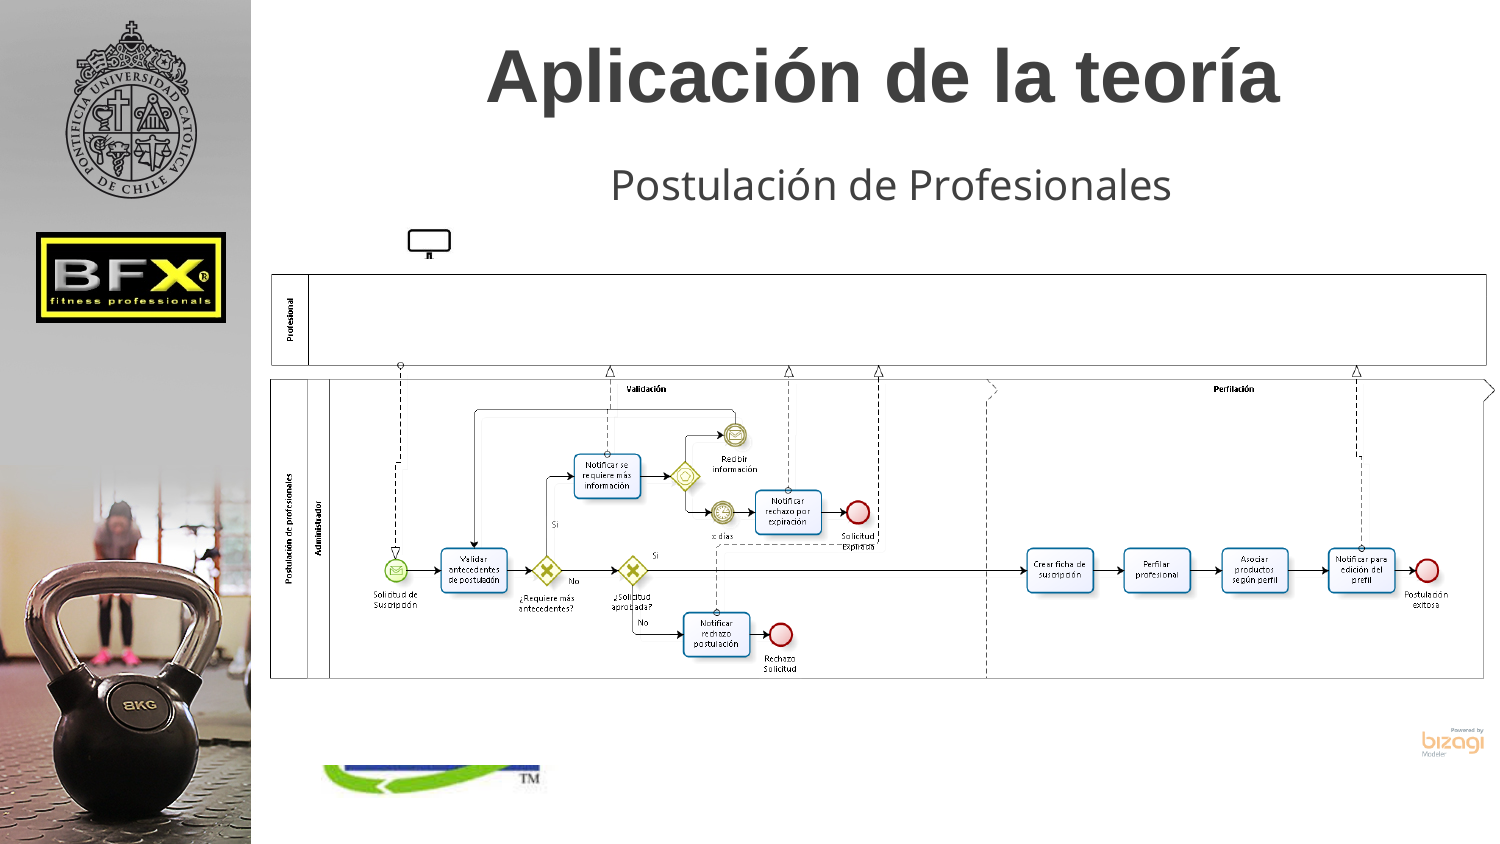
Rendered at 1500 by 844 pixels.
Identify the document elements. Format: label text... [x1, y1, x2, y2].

list Postulación de Profesionales [324, 145, 1459, 222]
title Aplicación de la teoría [265, 0, 1500, 146]
picture [0, 0, 1500, 844]
